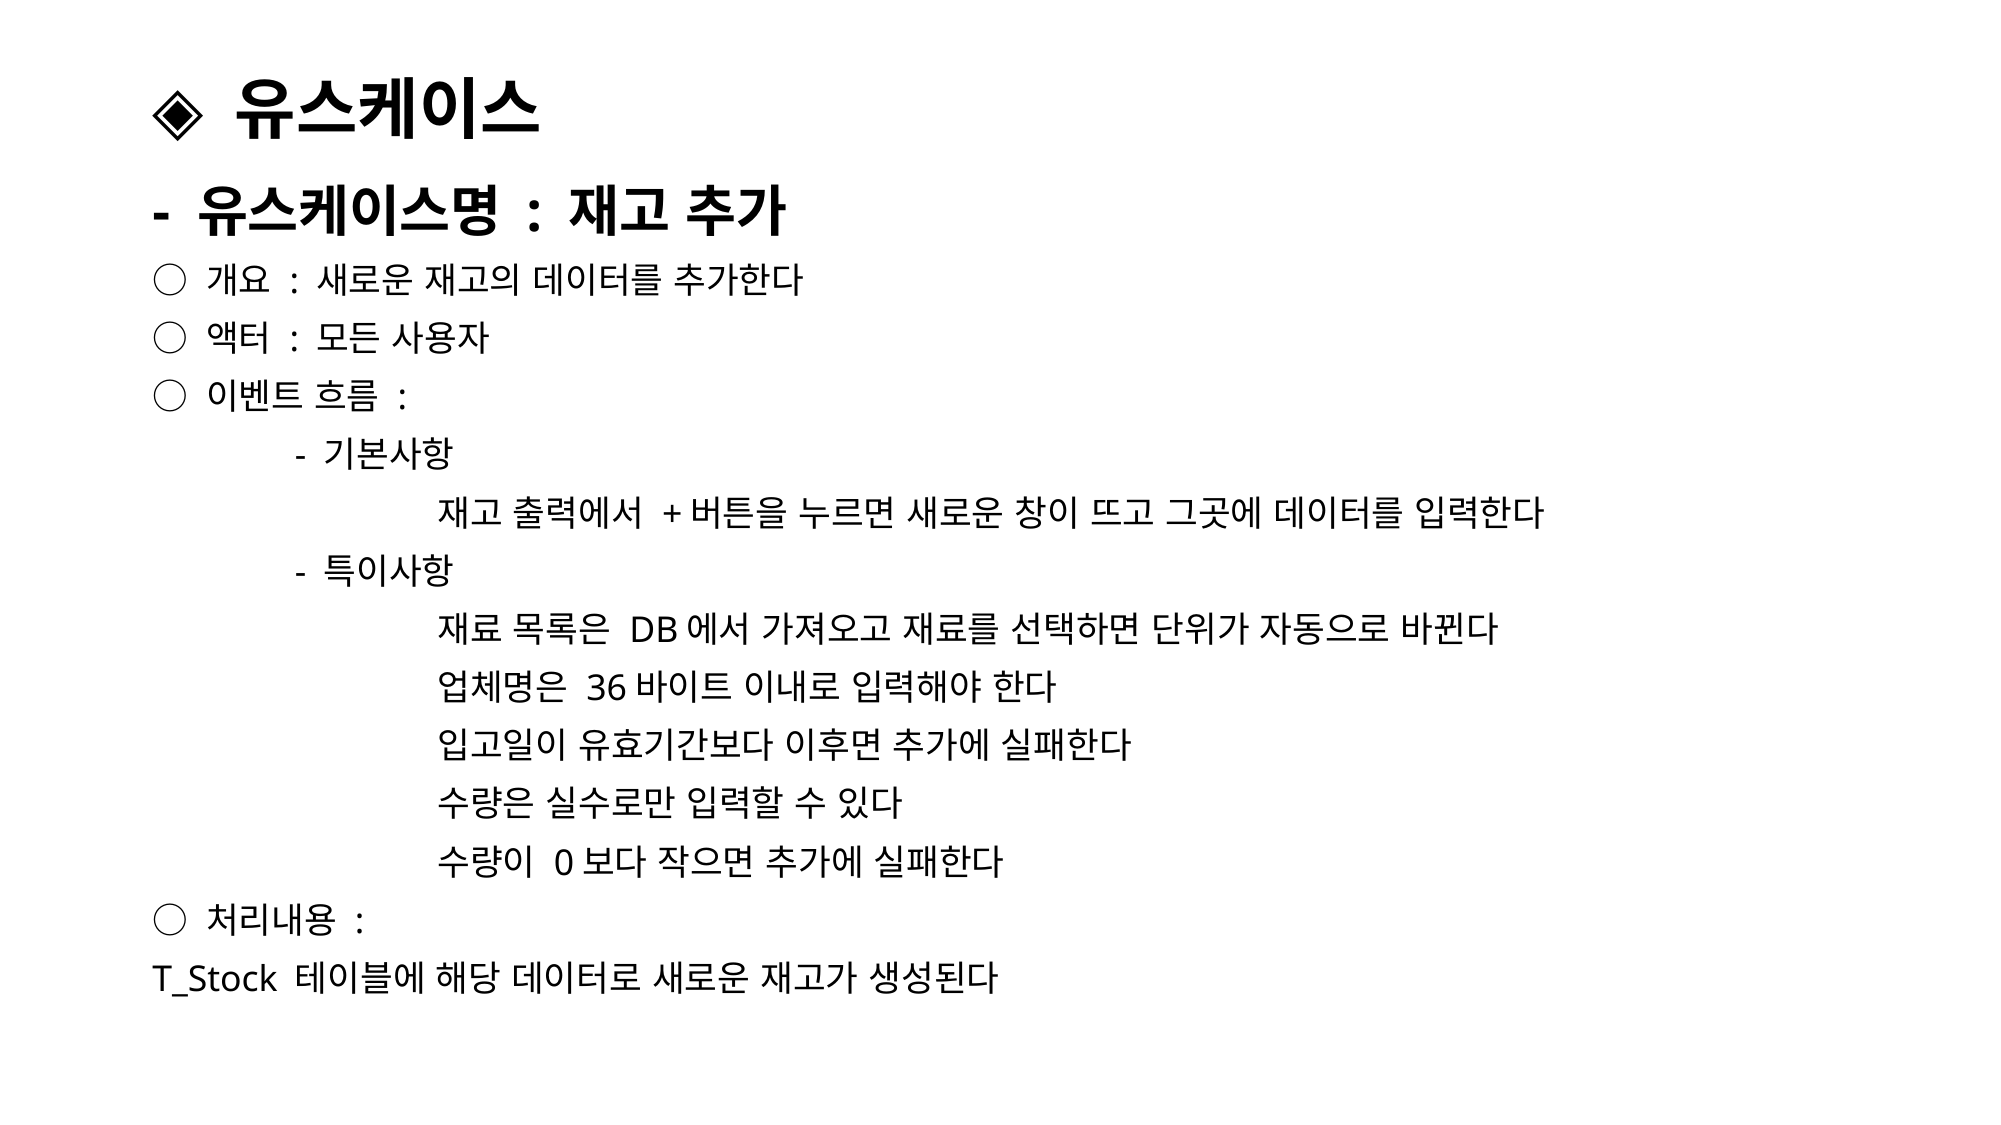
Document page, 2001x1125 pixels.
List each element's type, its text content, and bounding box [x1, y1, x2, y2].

title ◈ 유스케이스 [137, 59, 1863, 164]
list - 유스케이스명 : 재고 추가 ○ 개요 : 새로운 재고의 데이터를 추가한다 ○ 액터 : 모든 사용자 ○ 이벤트 흐름 : - 기본사항 재고 출력에서 +버튼을 누르면 새로운 창이 뜨고 그곳에 데이터를 입력한다 - 특이사항 재료 목록은 DB에서 가져오고 재료를 선택하면 단위가 자동으로 바뀐다 업체명은 36바이트 이내로 입력해야 한다 입고일이 유효기간보다 이후면 추가에 실패한다 수량은 실수로만 입력할 수 있다 수량이 0보다 작으면 추가에 실패한다 ○ 처리내용 : T_Stock 테이블에 해당 데이터로 새로운 재고가 생성된다 [137, 175, 1863, 1014]
